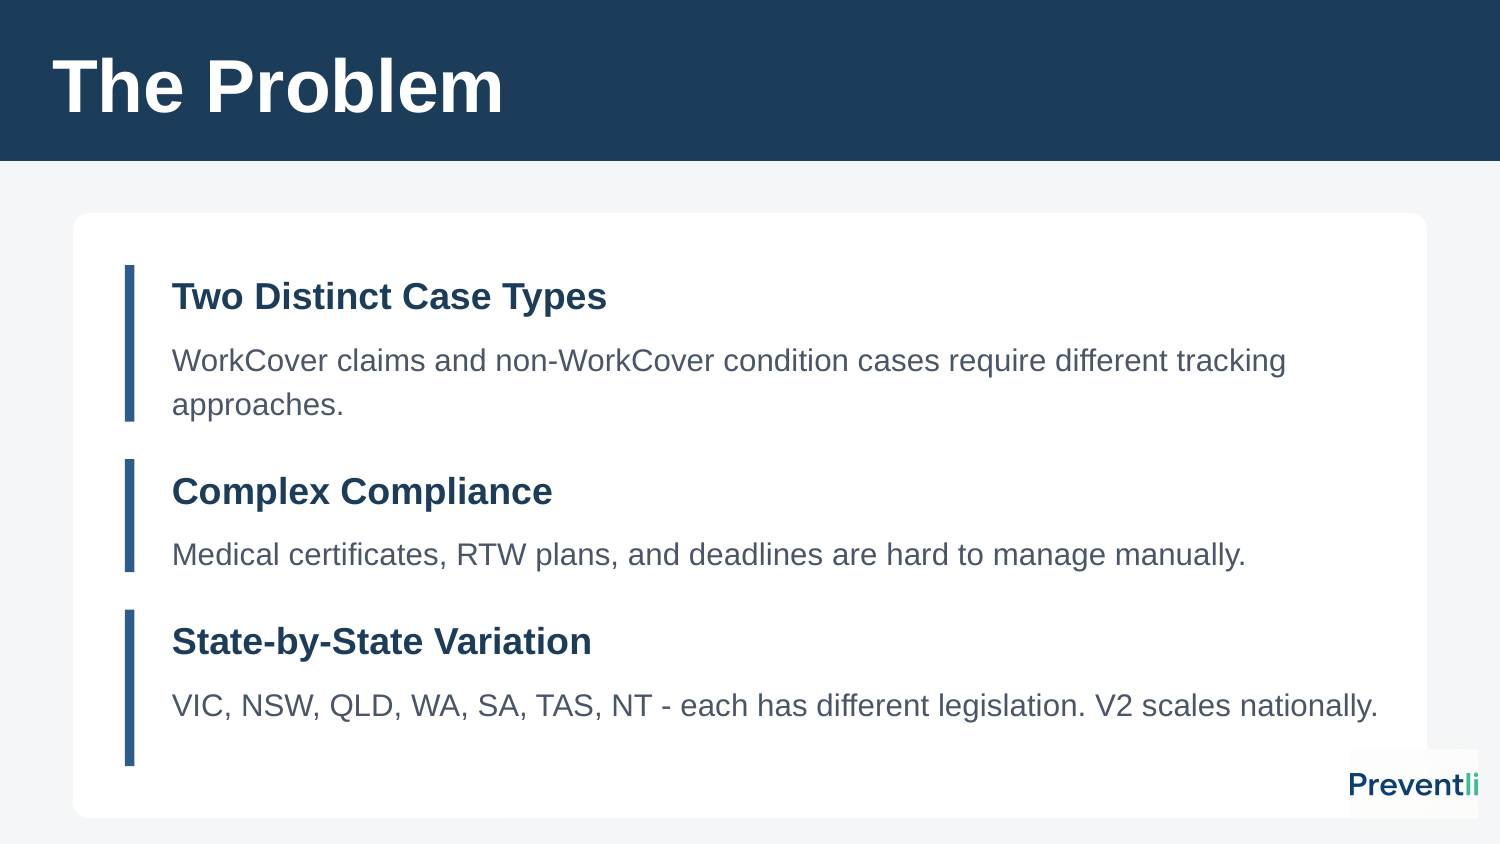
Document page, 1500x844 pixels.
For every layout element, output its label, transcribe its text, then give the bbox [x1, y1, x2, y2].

text_box VIC, NSW, QLD, WA, SA, TAS, NT - each has different legislation. V2 scales nationally. [171, 678, 1400, 767]
text_box Medical certificates, RTW plans, and deadlines are hard to manage manually. [171, 528, 1400, 573]
picture [1349, 749, 1478, 819]
text_box Complex Compliance [171, 459, 1400, 512]
text_box State-by-State Variation [171, 609, 1400, 663]
text_box Two Distinct Case Types [171, 265, 1400, 318]
text_box The Problem [52, 37, 1476, 124]
text_box [0, 0, 1500, 161]
text_box [72, 212, 1428, 819]
text_box WorkCover claims and non-WorkCover condition cases require different tracking approaches. [171, 334, 1400, 422]
